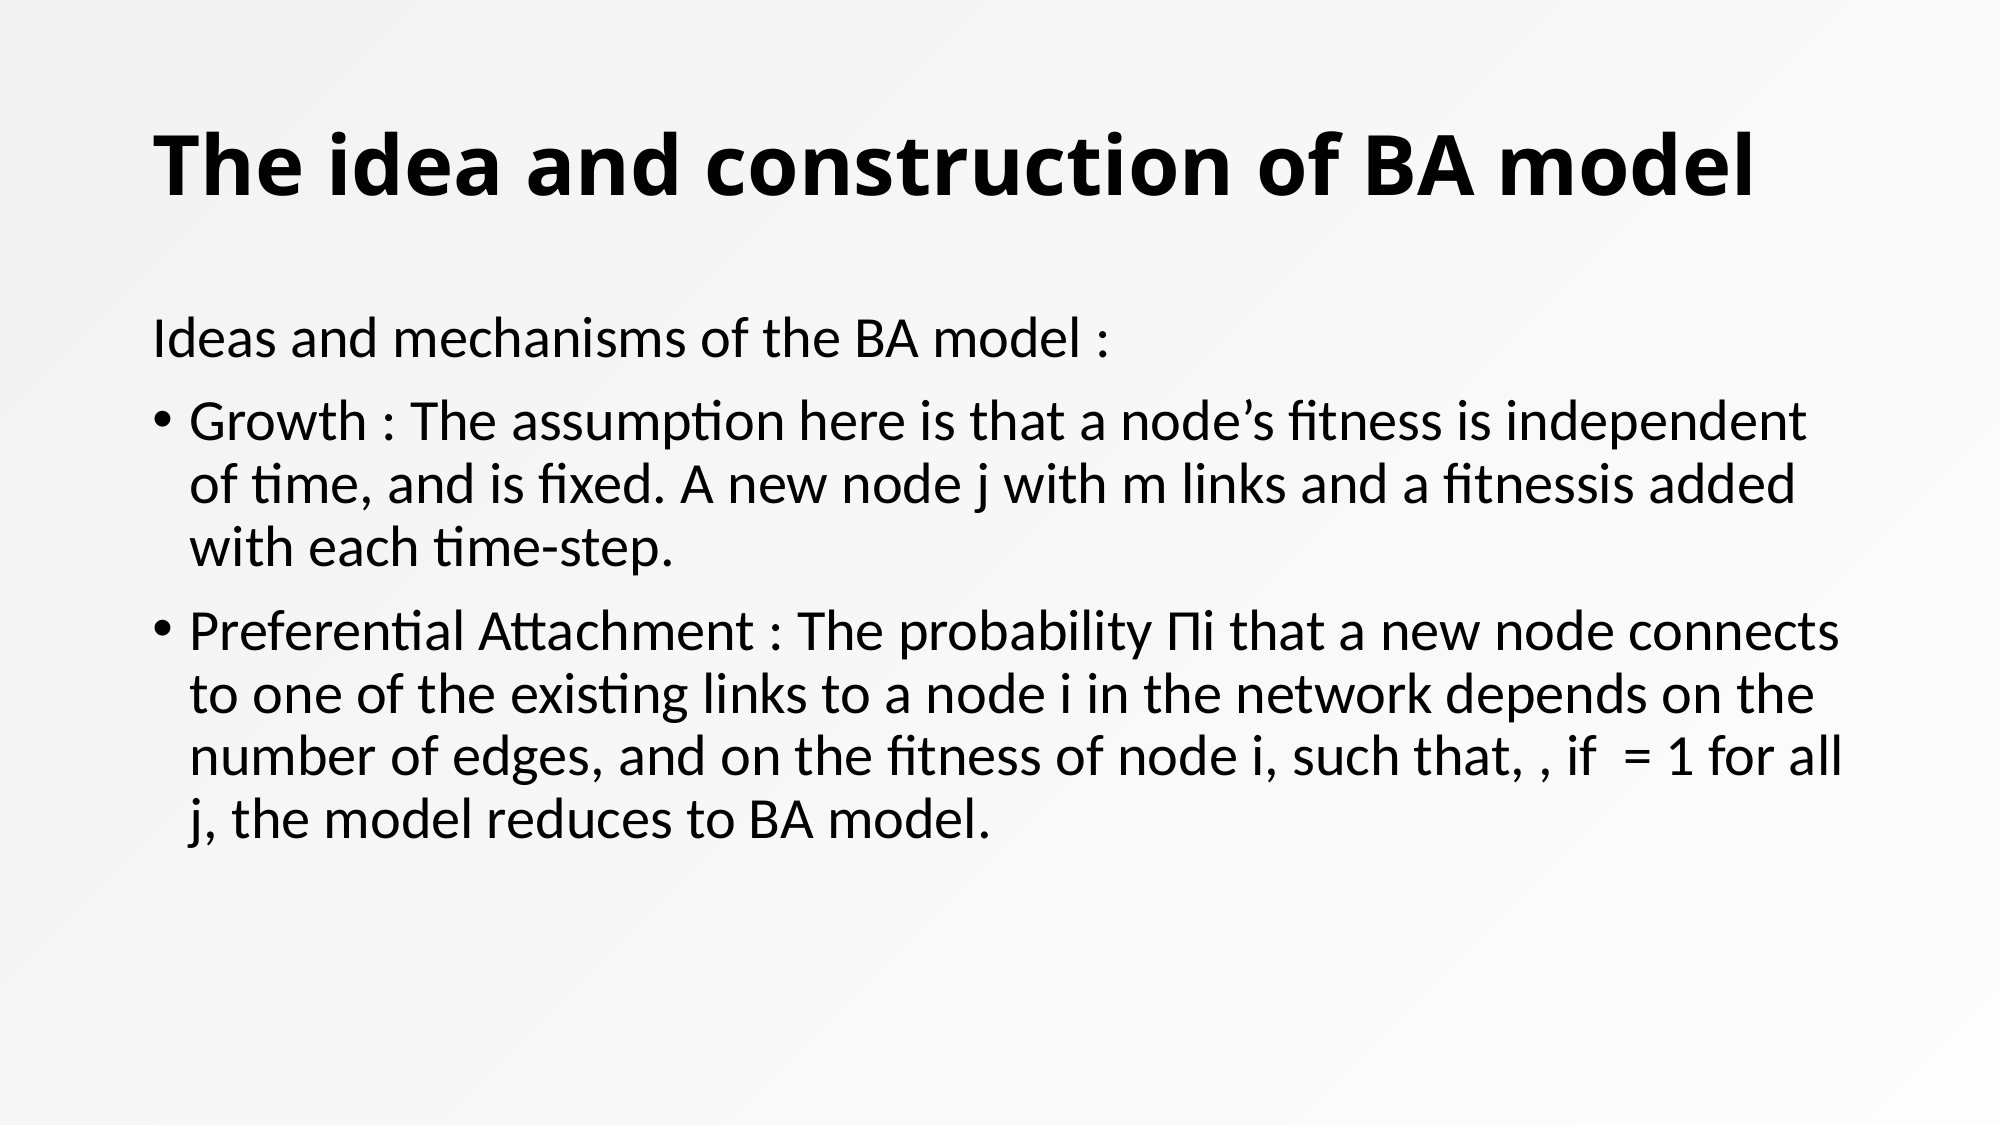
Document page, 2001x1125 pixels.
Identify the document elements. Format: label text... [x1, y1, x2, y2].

title The idea and construction of BA model [137, 59, 1863, 278]
